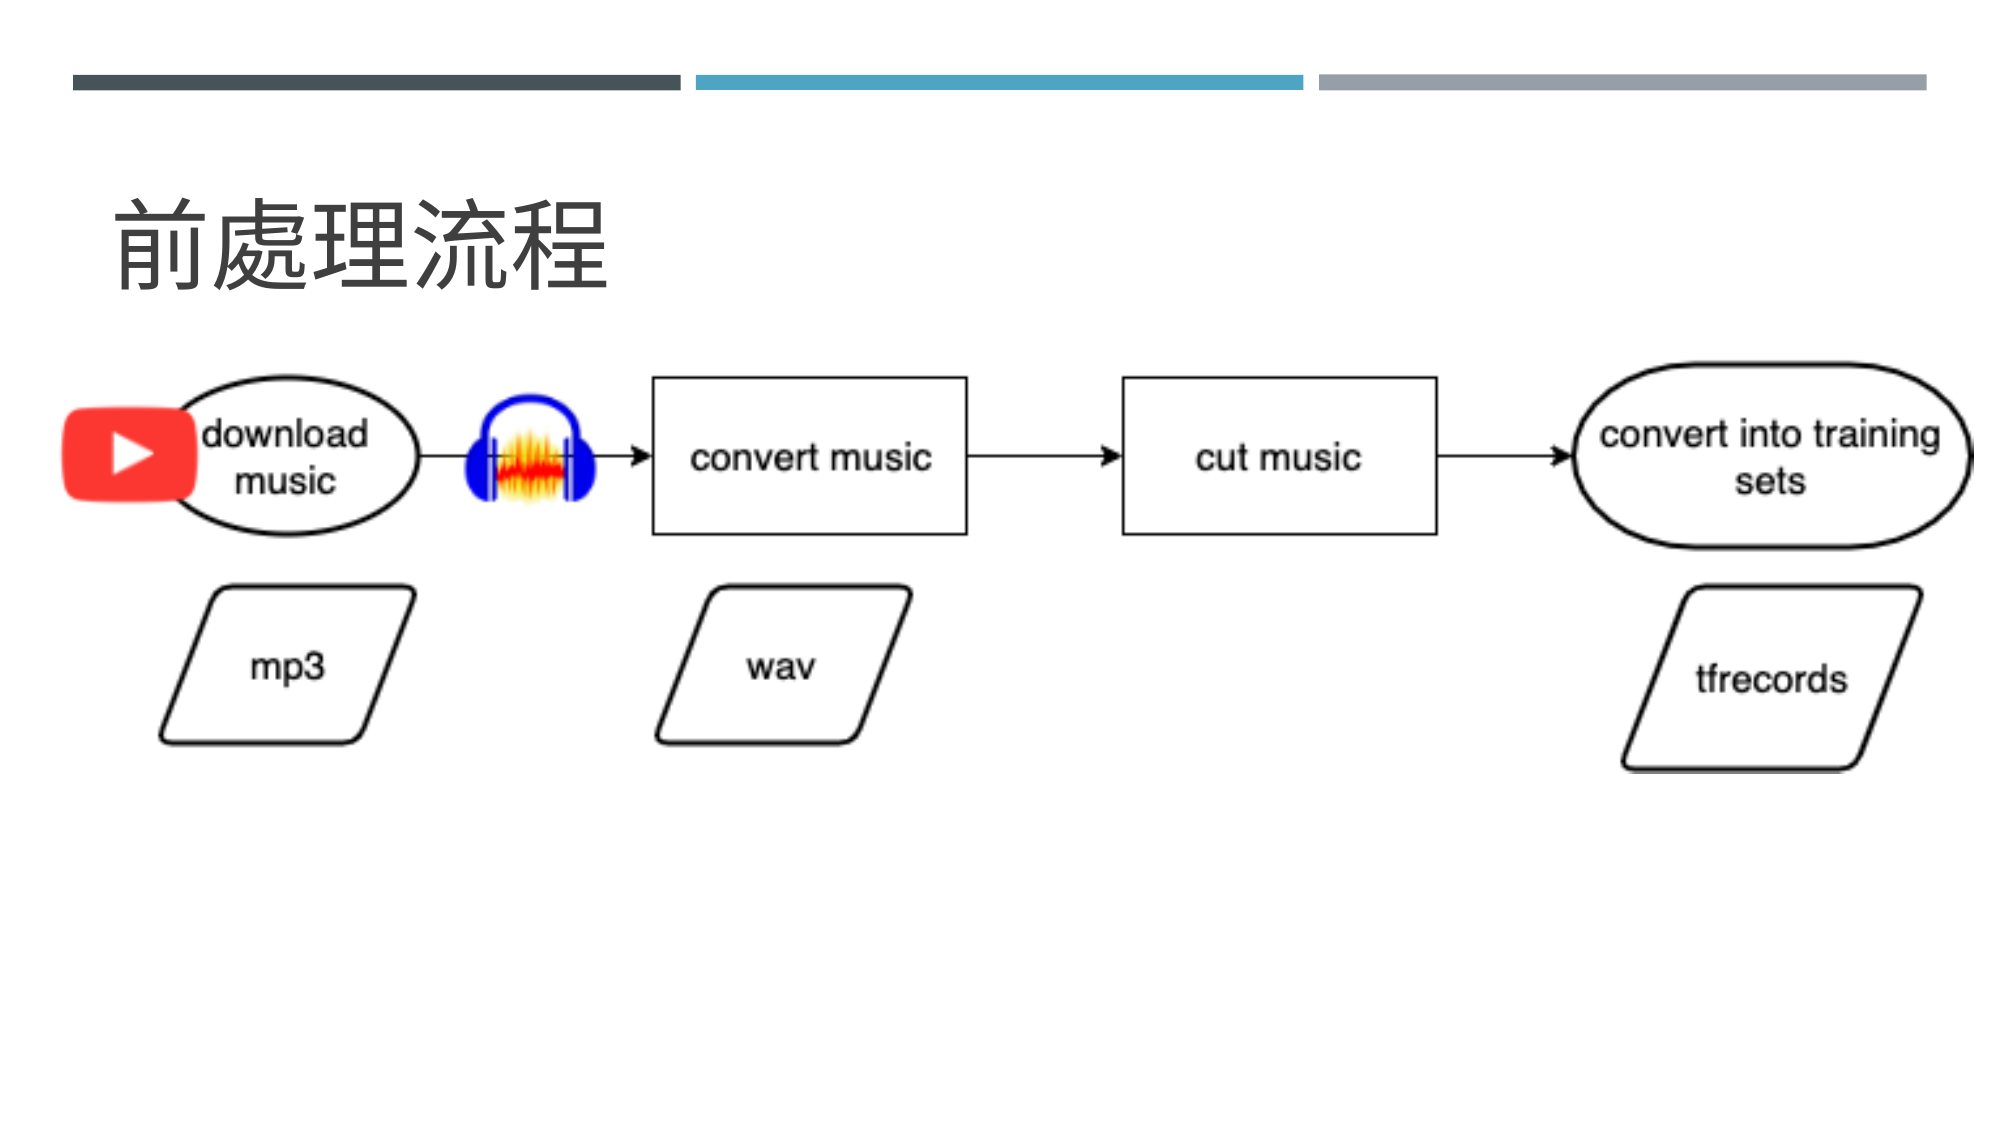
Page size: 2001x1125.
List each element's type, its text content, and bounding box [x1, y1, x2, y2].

picture [26, 350, 1974, 775]
title 前處理流程 [95, 115, 1905, 311]
